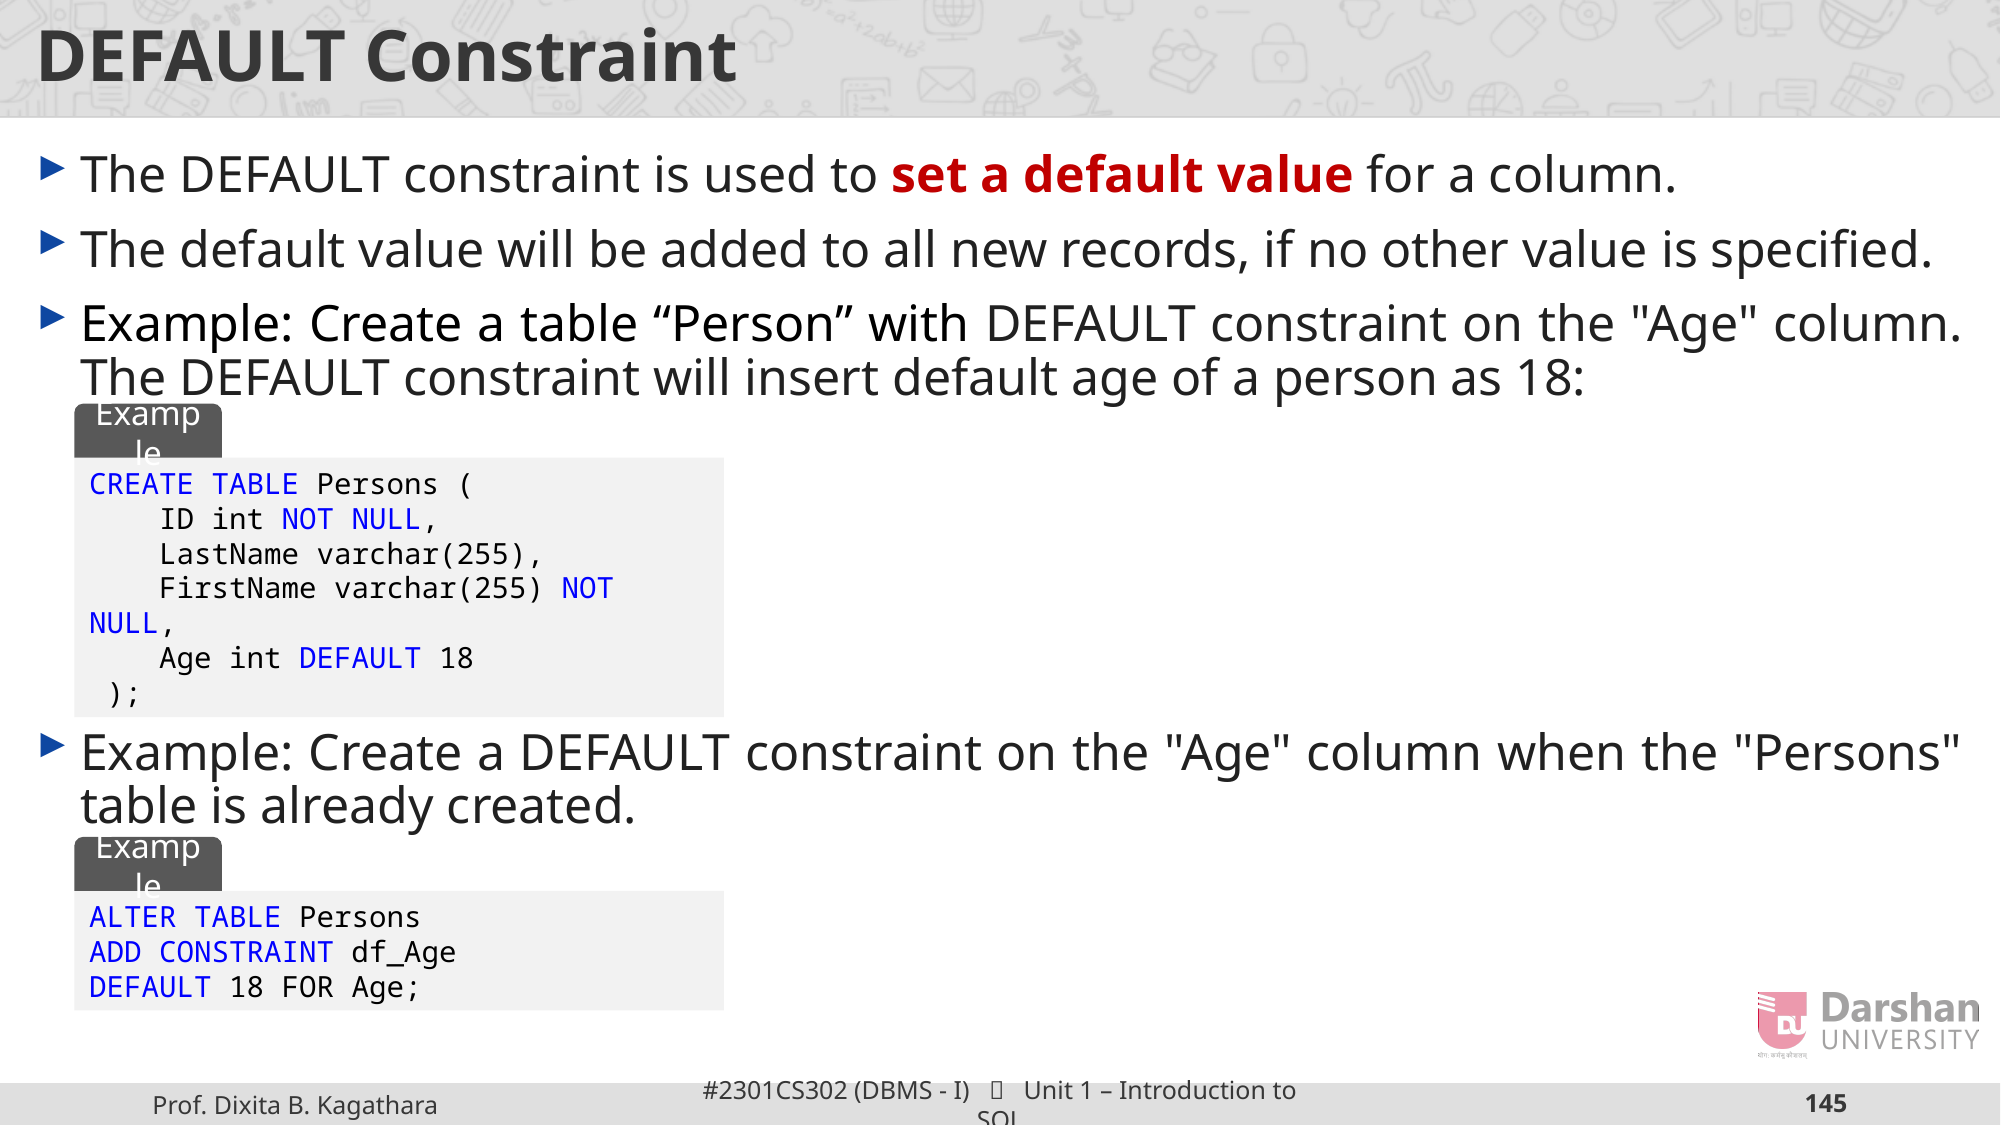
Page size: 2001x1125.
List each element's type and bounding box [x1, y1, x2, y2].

list [21, 141, 1979, 1059]
title [0, 0, 2000, 117]
text_box [73, 402, 724, 718]
text_box [73, 835, 724, 1011]
